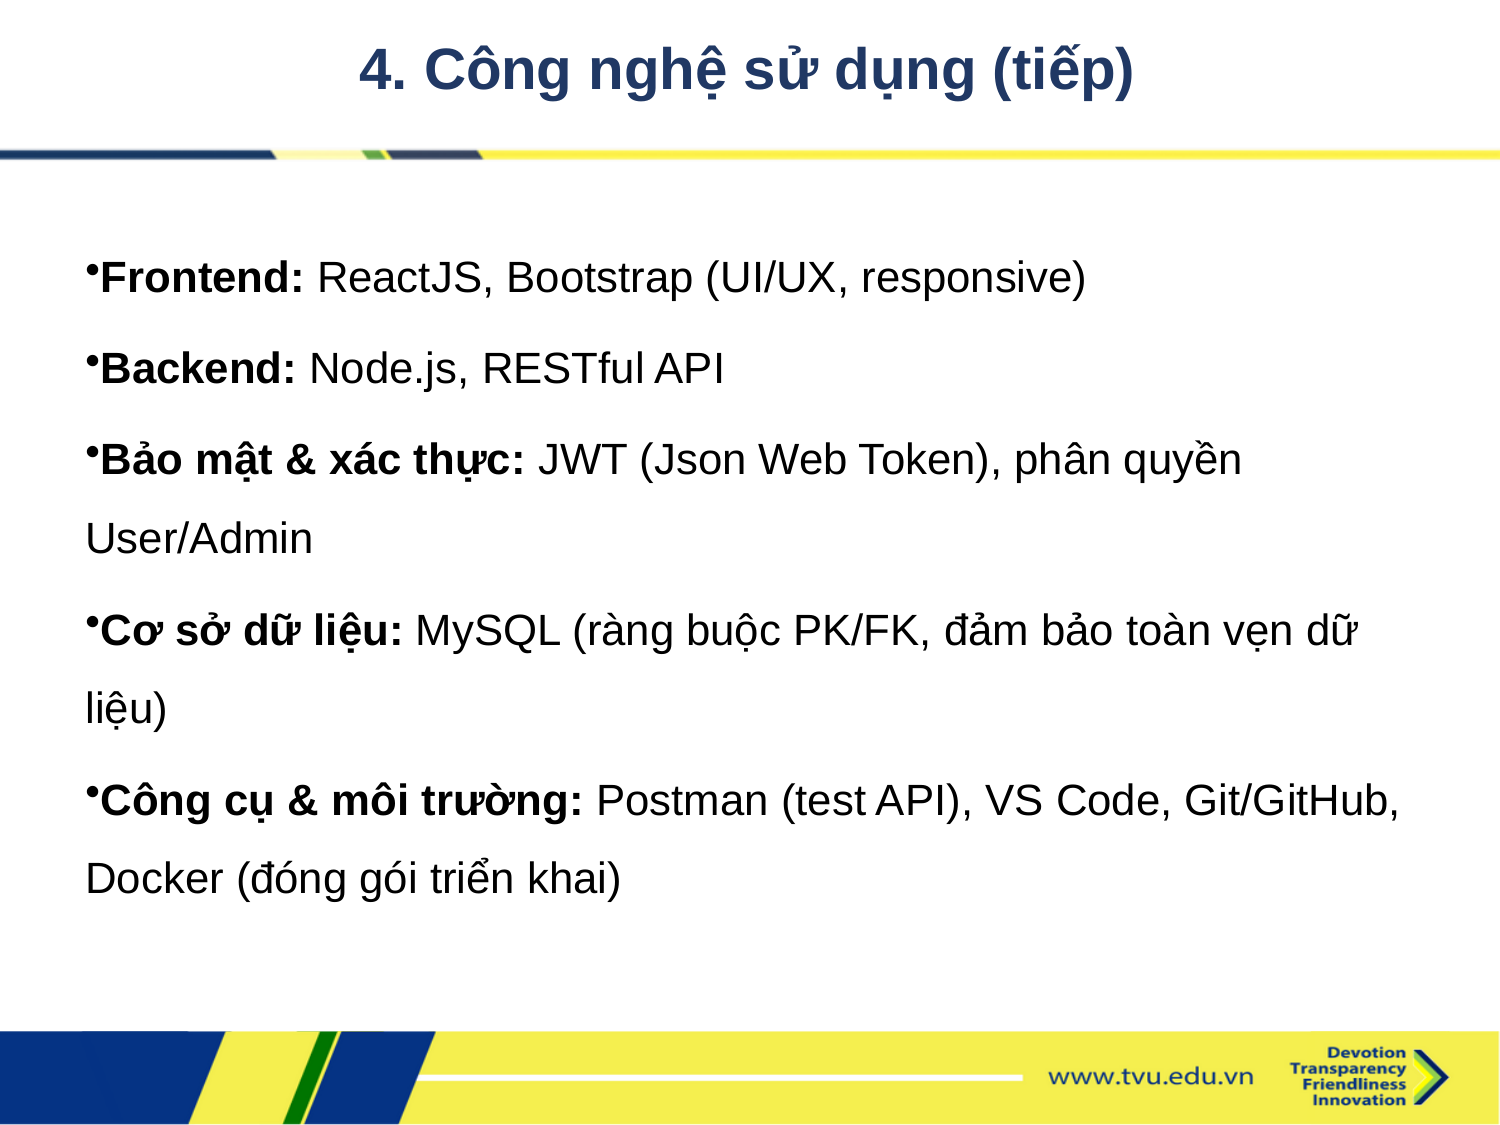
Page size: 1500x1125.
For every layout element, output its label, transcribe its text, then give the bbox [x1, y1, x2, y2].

list Frontend: ReactJS, Bootstrap (UI/UX, responsive) Backend: Node.js, RESTful API Bảo mật & xác thực: JWT (Json Web Token), phân quyền User/Admin Cơ sở dữ liệu: MySQL (ràng buộc PK/FK, đảm bảo toàn vẹn dữ liệu) Công cụ & môi trường: Postman (test API), VS Code, Git/GitHub, Docker (đóng gói triển khai) [70, 214, 1430, 911]
title 4. Công nghệ sử dụng (tiếp) [343, 24, 1157, 117]
picture [0, 147, 1500, 162]
picture [0, 1031, 1500, 1125]
